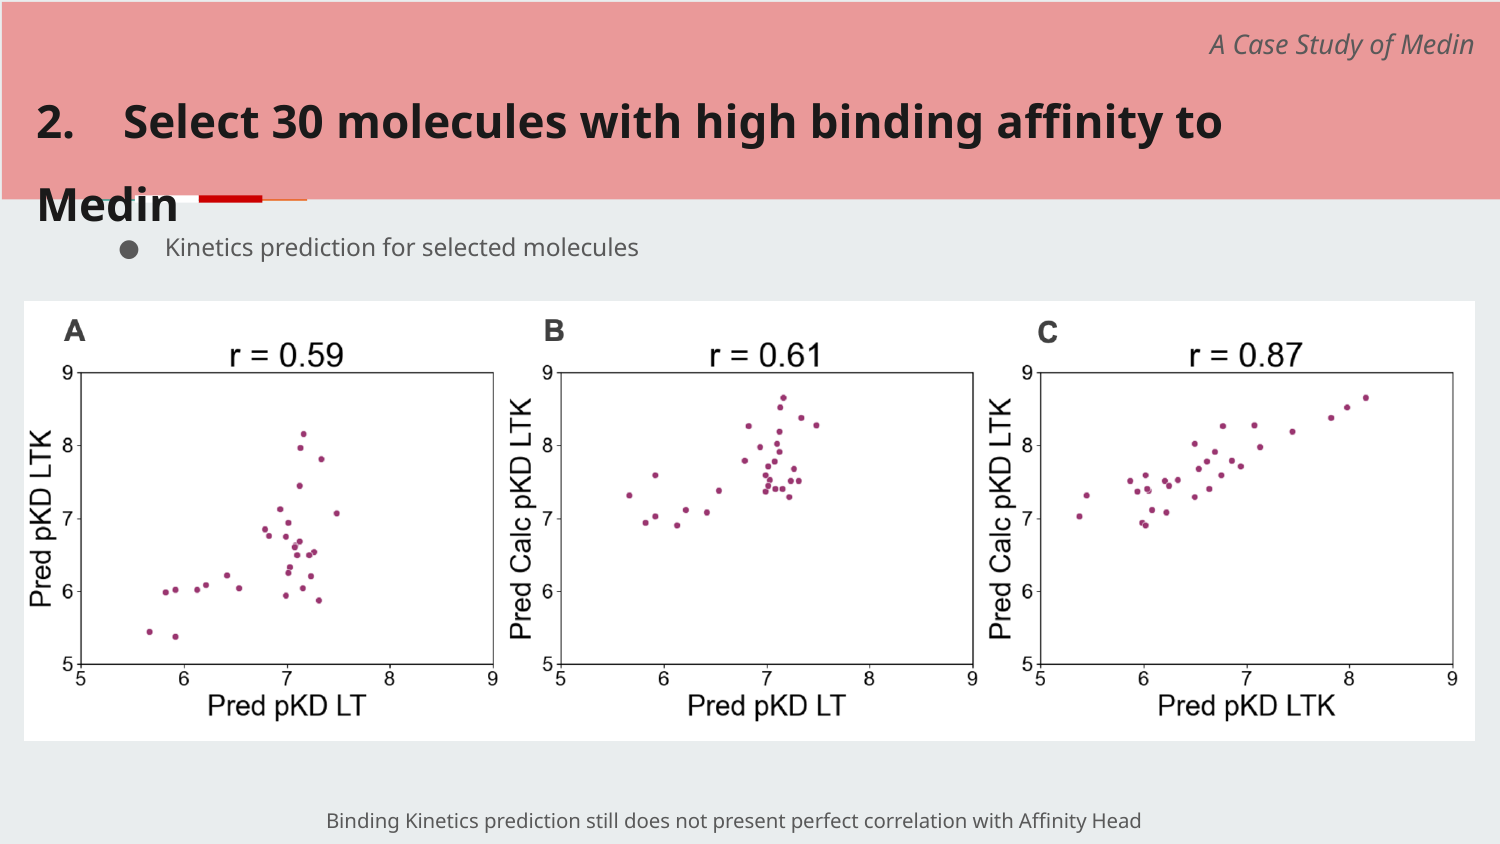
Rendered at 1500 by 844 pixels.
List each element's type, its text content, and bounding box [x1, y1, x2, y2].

list Binding Kinetics prediction still does not present perfect correlation with Affinity Head [103, 781, 1365, 844]
text_box A Case Study of Medin [1064, 12, 1490, 55]
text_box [134, 195, 263, 203]
text_box [1, 1, 1500, 200]
text_box 2. Select 30 molecules with high binding affinity to Medin [21, 50, 1365, 151]
list Kinetics prediction for selected molecules [81, 202, 1343, 277]
picture [24, 301, 1476, 741]
